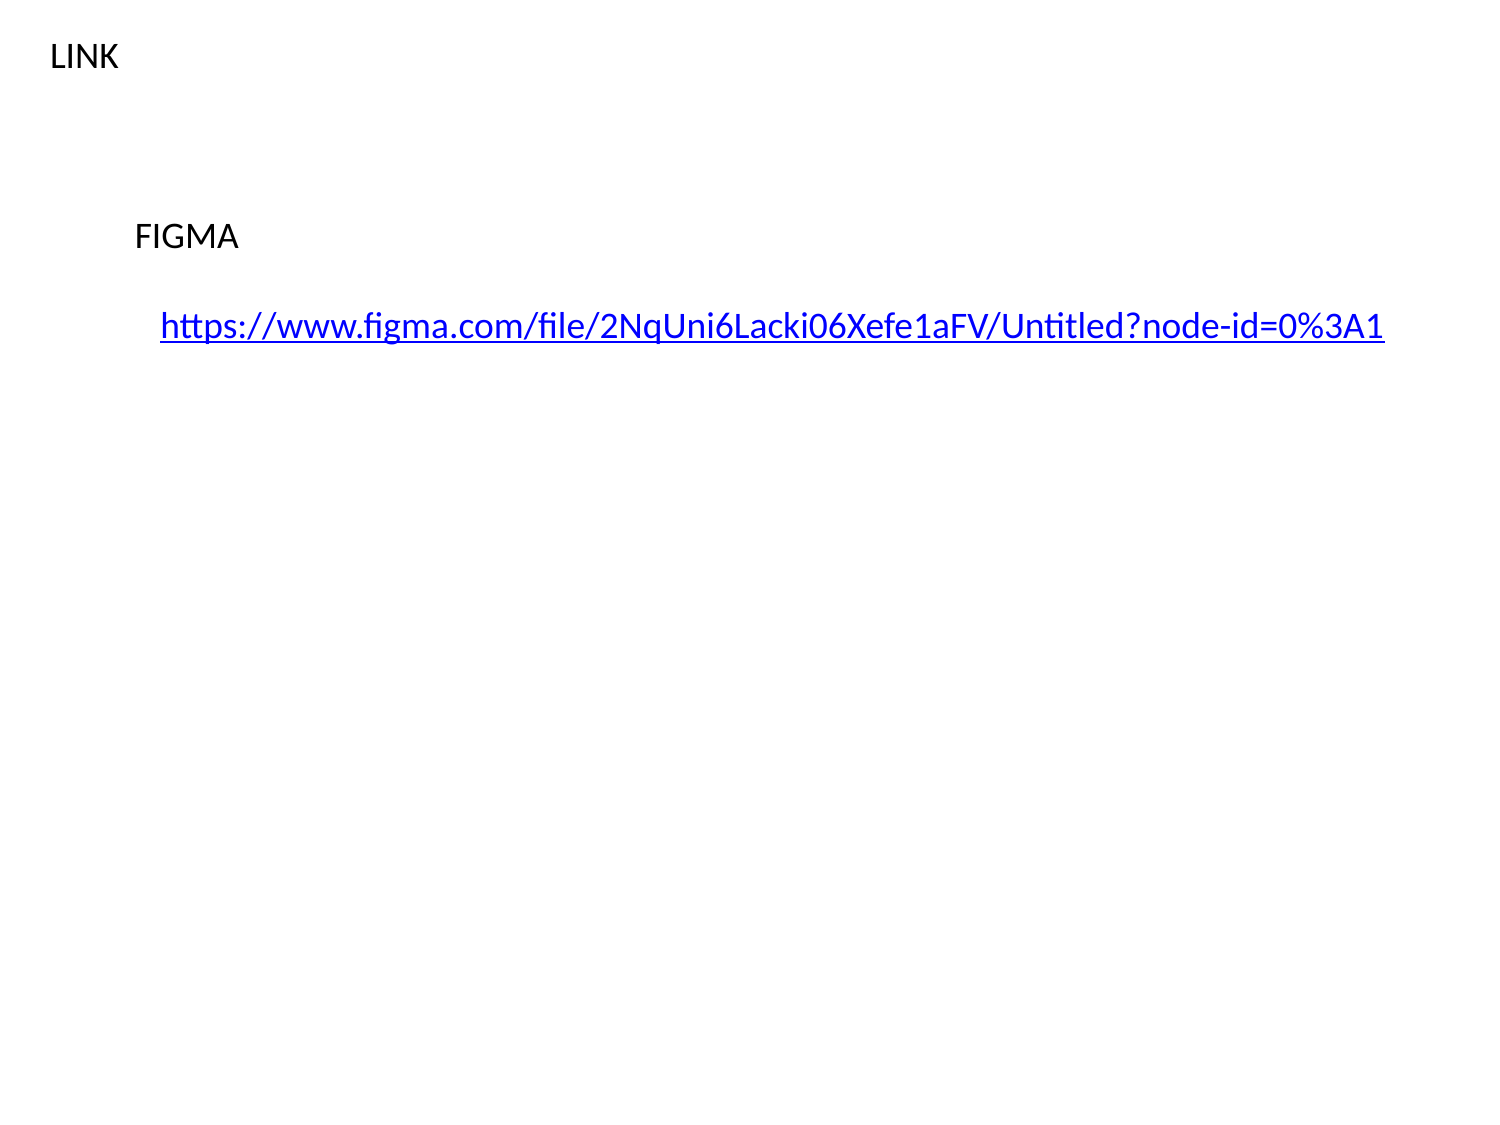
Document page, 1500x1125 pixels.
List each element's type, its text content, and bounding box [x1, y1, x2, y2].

text_box LINK FIGMA https://www.figma.com/file/2NqUni6Lacki06Xefe1aFV/Untitled?node-id=0%3A1 [35, 23, 1500, 354]
